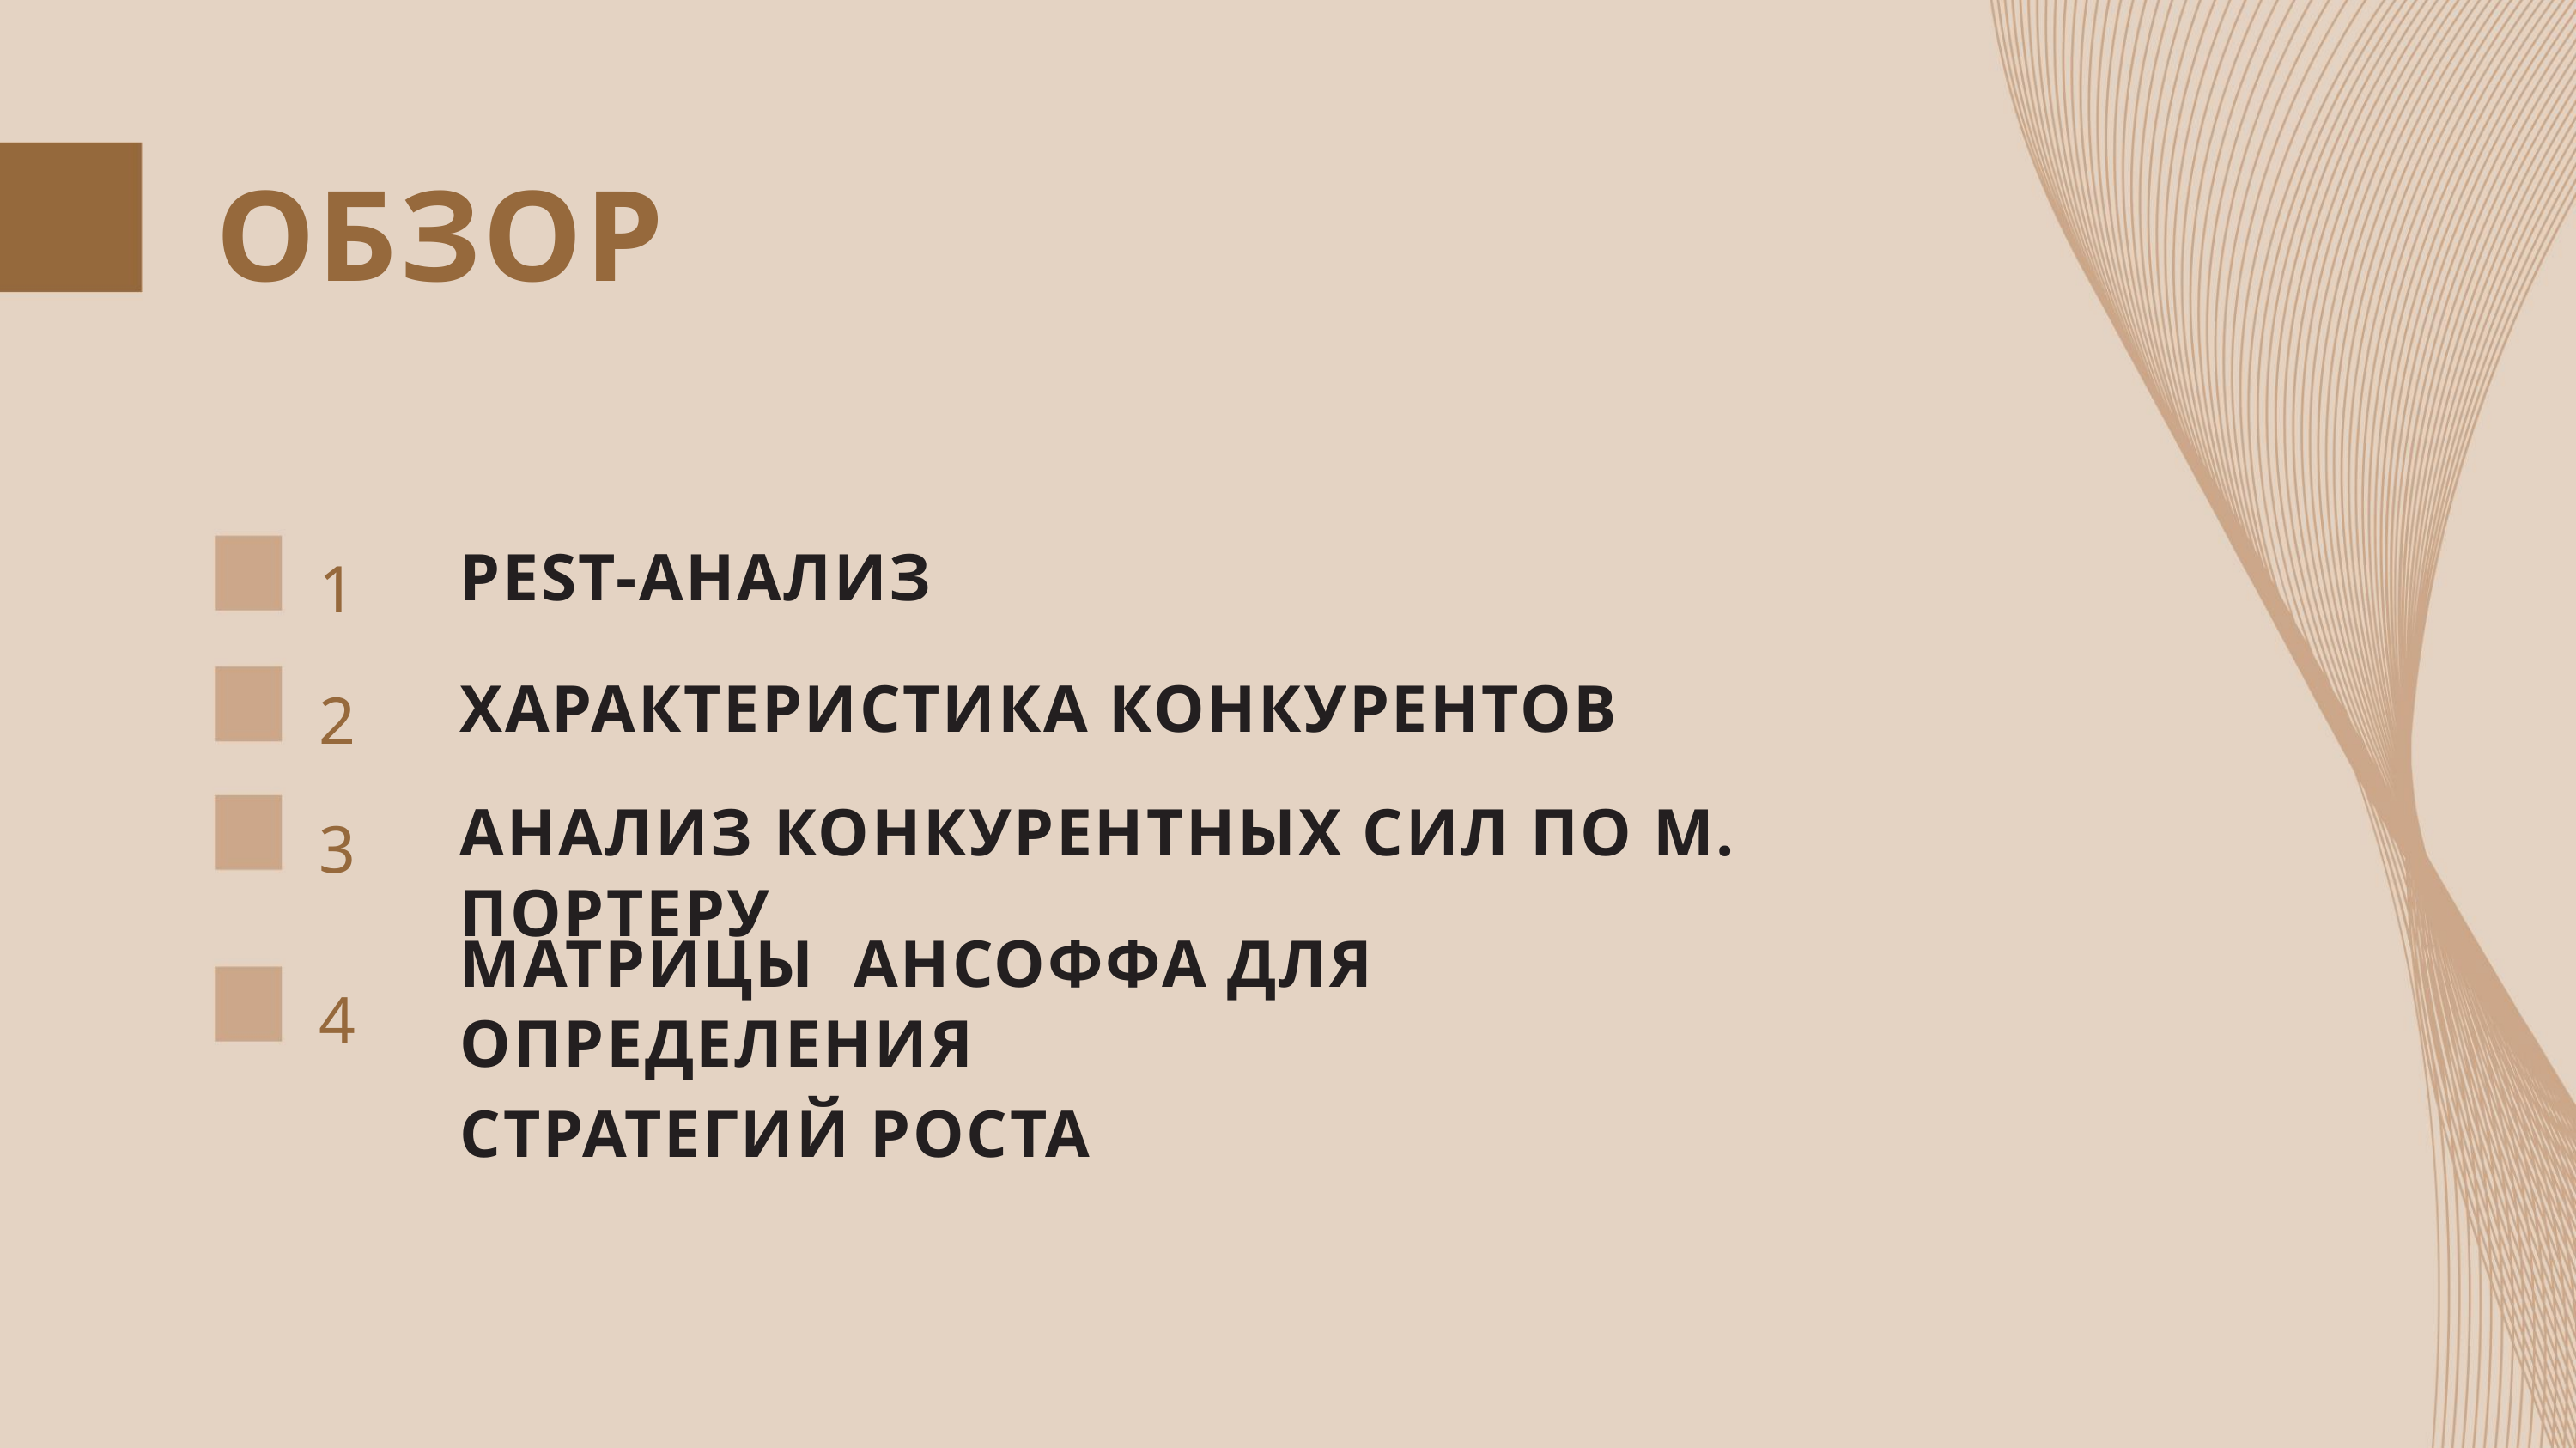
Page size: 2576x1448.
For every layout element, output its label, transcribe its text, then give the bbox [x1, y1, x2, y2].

text_box [0, 0, 2576, 1448]
text_box МАТРИЦЫ АНСОФФА ДЛЯ ОПРЕДЕЛЕНИЯ СТРАТЕГИЙ РОСТА [459, 919, 1879, 1171]
text_box 4 [319, 950, 390, 1057]
text_box 1 [319, 520, 364, 627]
text_box ХАРАКТЕРИСТИКА КОНКУРЕНТОВ АНАЛИЗ КОНКУРЕНТНЫХ СИЛ ПО М. ПОРТЕРУ [459, 664, 2008, 950]
text_box PEST-АНАЛИЗ [459, 533, 943, 615]
text_box ОБЗОР [216, 135, 686, 307]
text_box 2 3 [319, 650, 388, 886]
